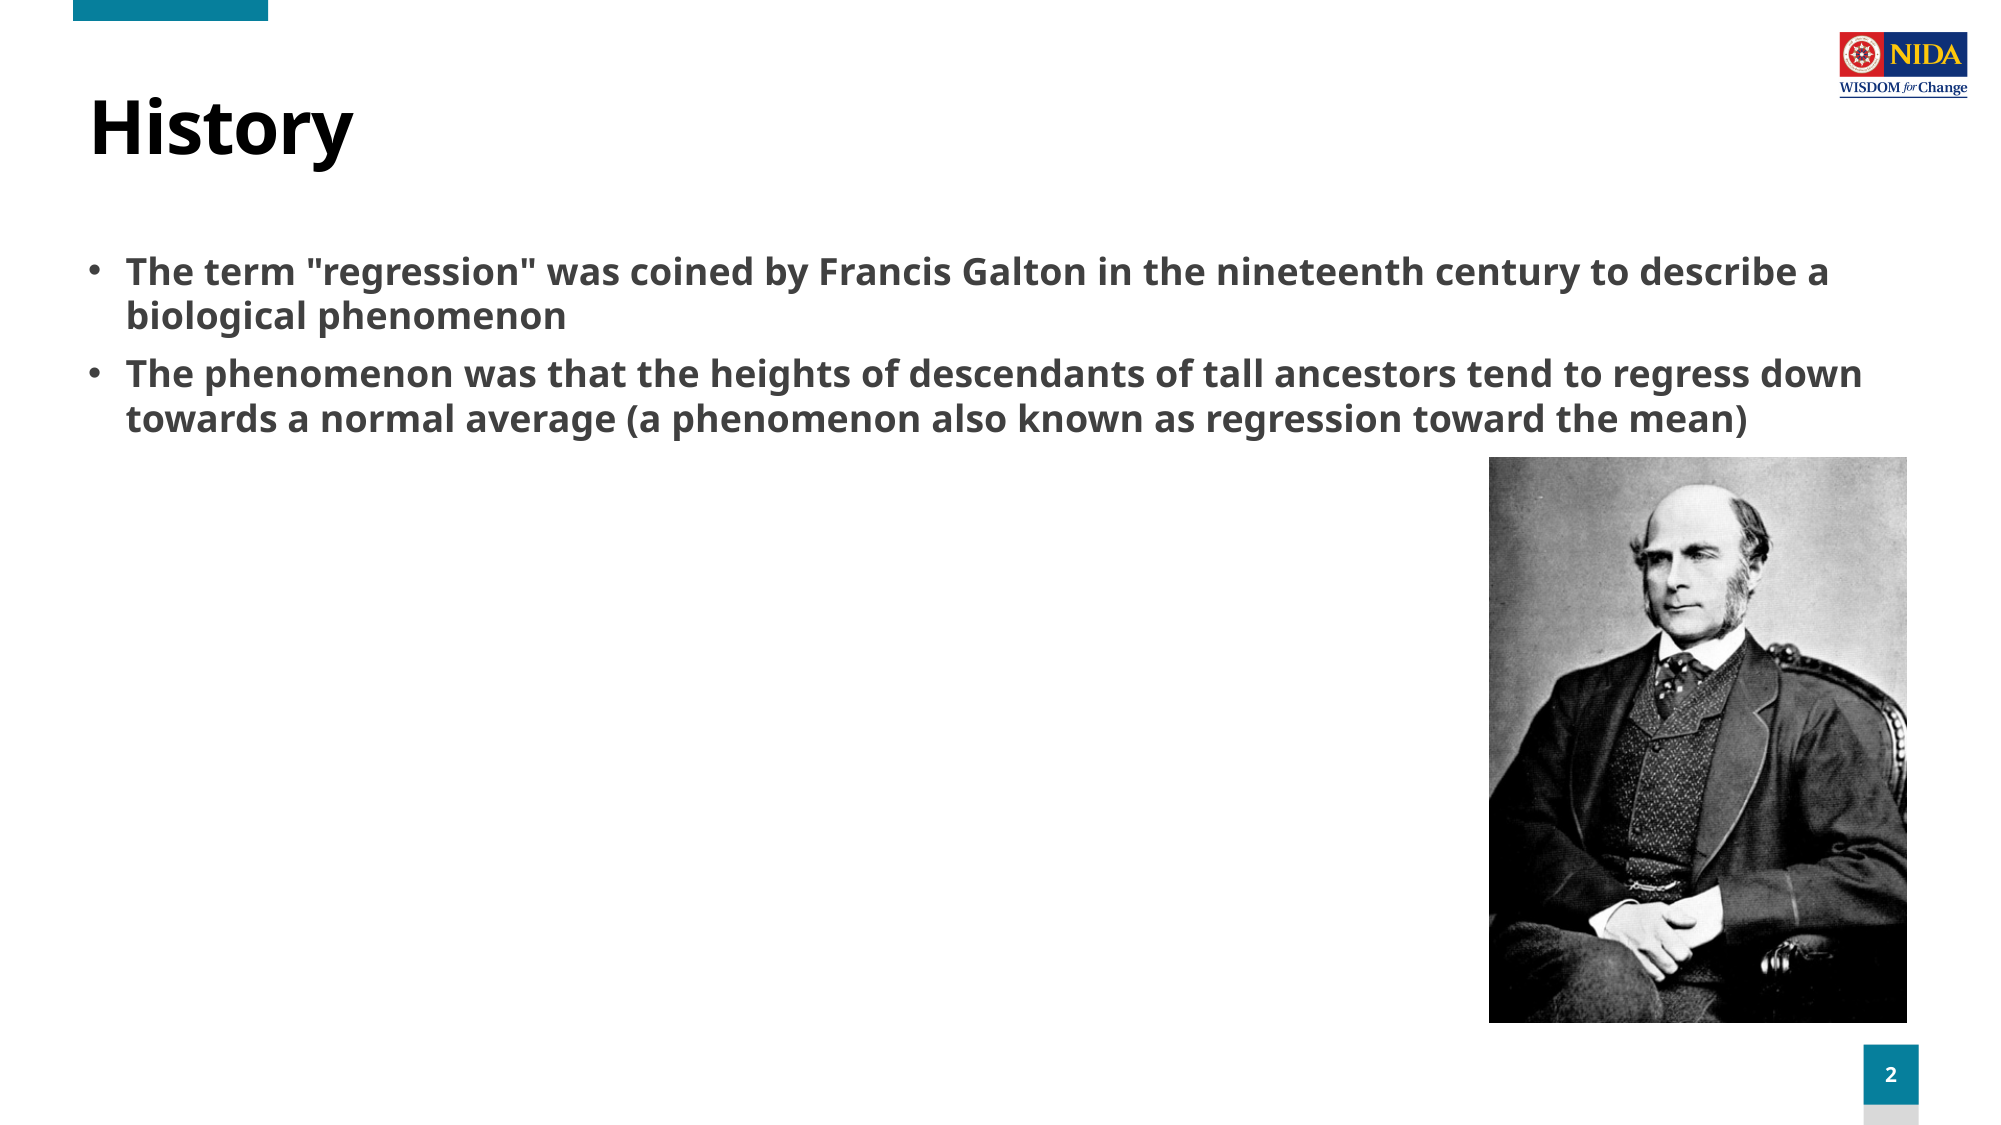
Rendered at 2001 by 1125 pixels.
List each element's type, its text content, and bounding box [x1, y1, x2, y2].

title History [73, 82, 1907, 179]
list The term "regression" was coined by Francis Galton in the nineteenth century to describe a biological phenomenon The phenomenon was that the heights of descendants of tall ancestors tend to regress down towards a normal average (a phenomenon also known as regression toward the mean) [73, 239, 1907, 1023]
picture [1838, 30, 1969, 100]
picture [1489, 457, 1907, 1023]
